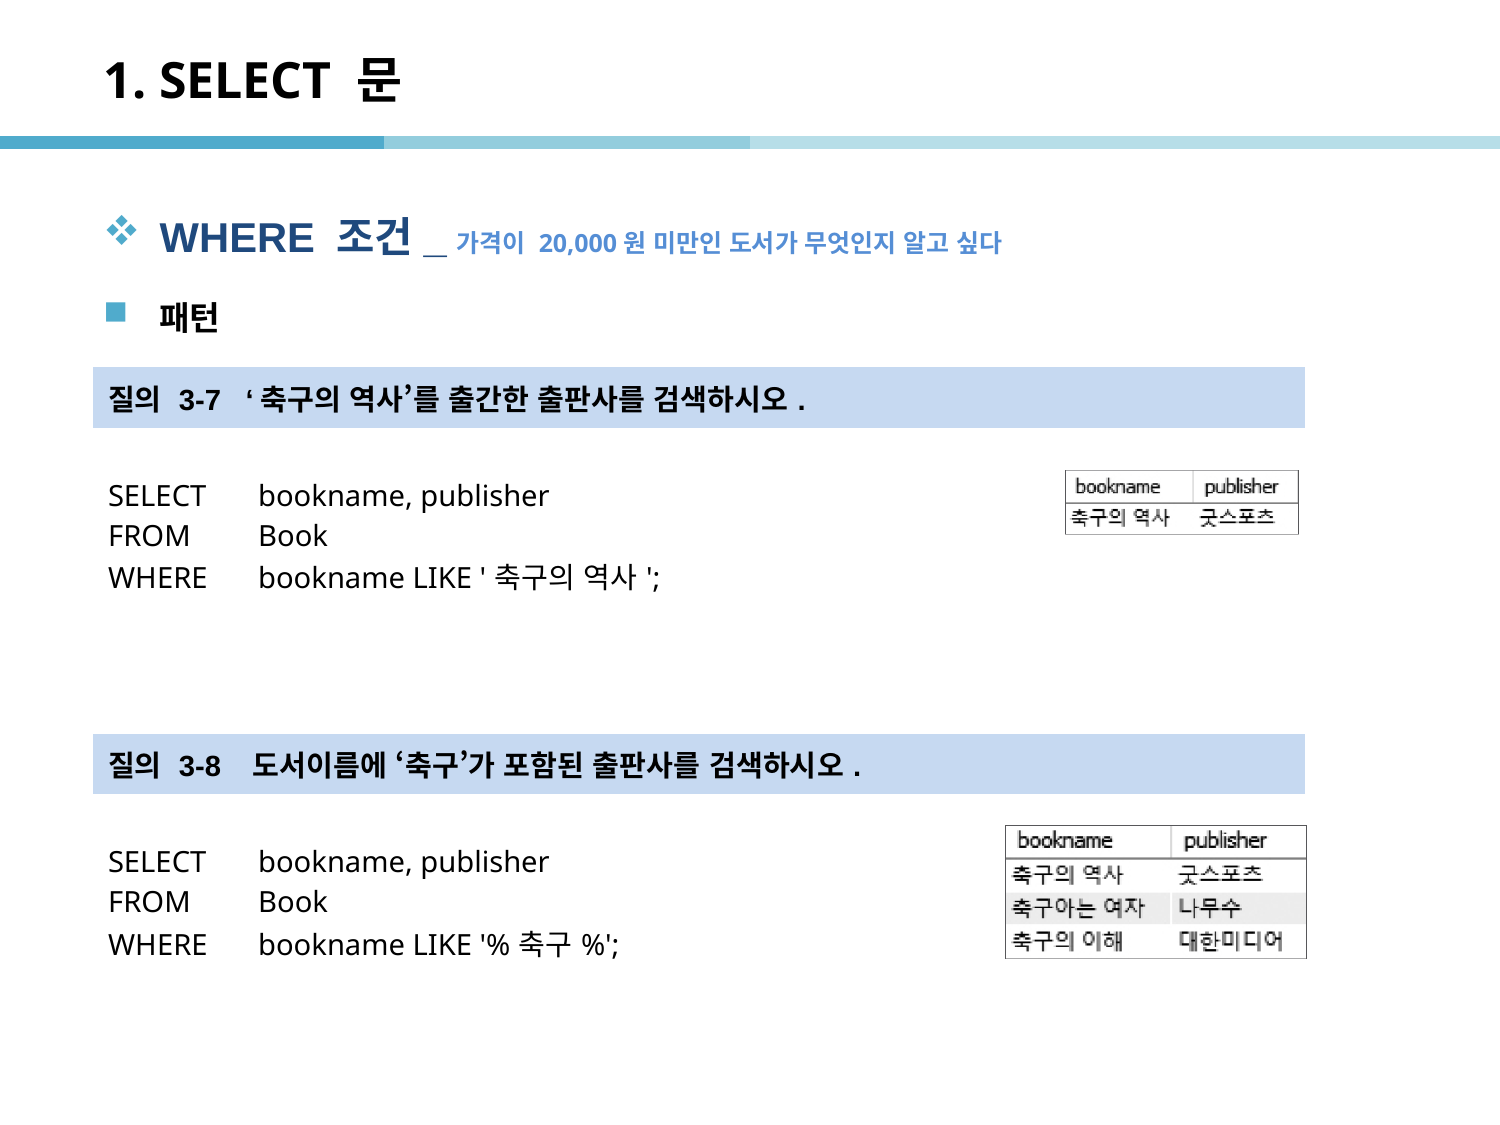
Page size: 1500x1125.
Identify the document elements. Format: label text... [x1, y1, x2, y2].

text_box WHERE 조건_가격이 20,000원 미만인 도서가 무엇인지 알고 싶다 [88, 178, 1412, 278]
table_cell SELECT bookname, publisher FROM Book WHERE bookname LIKE '%축구%'; [93, 794, 1305, 971]
table_header 질의 3-7 ‘축구의 역사’를 출간한 출판사를 검색하시오. [93, 367, 1305, 428]
table_cell SELECT bookname, publisher FROM Book WHERE bookname LIKE '축구의 역사'; [93, 428, 1305, 605]
picture [997, 822, 1315, 964]
table_header 질의 3-8 도서이름에 ‘축구’가 포함된 출판사를 검색하시오. [93, 734, 1305, 794]
picture [1056, 467, 1306, 541]
list 패턴 [88, 278, 1412, 1106]
title 1. SELECT 문 [88, 32, 1330, 124]
